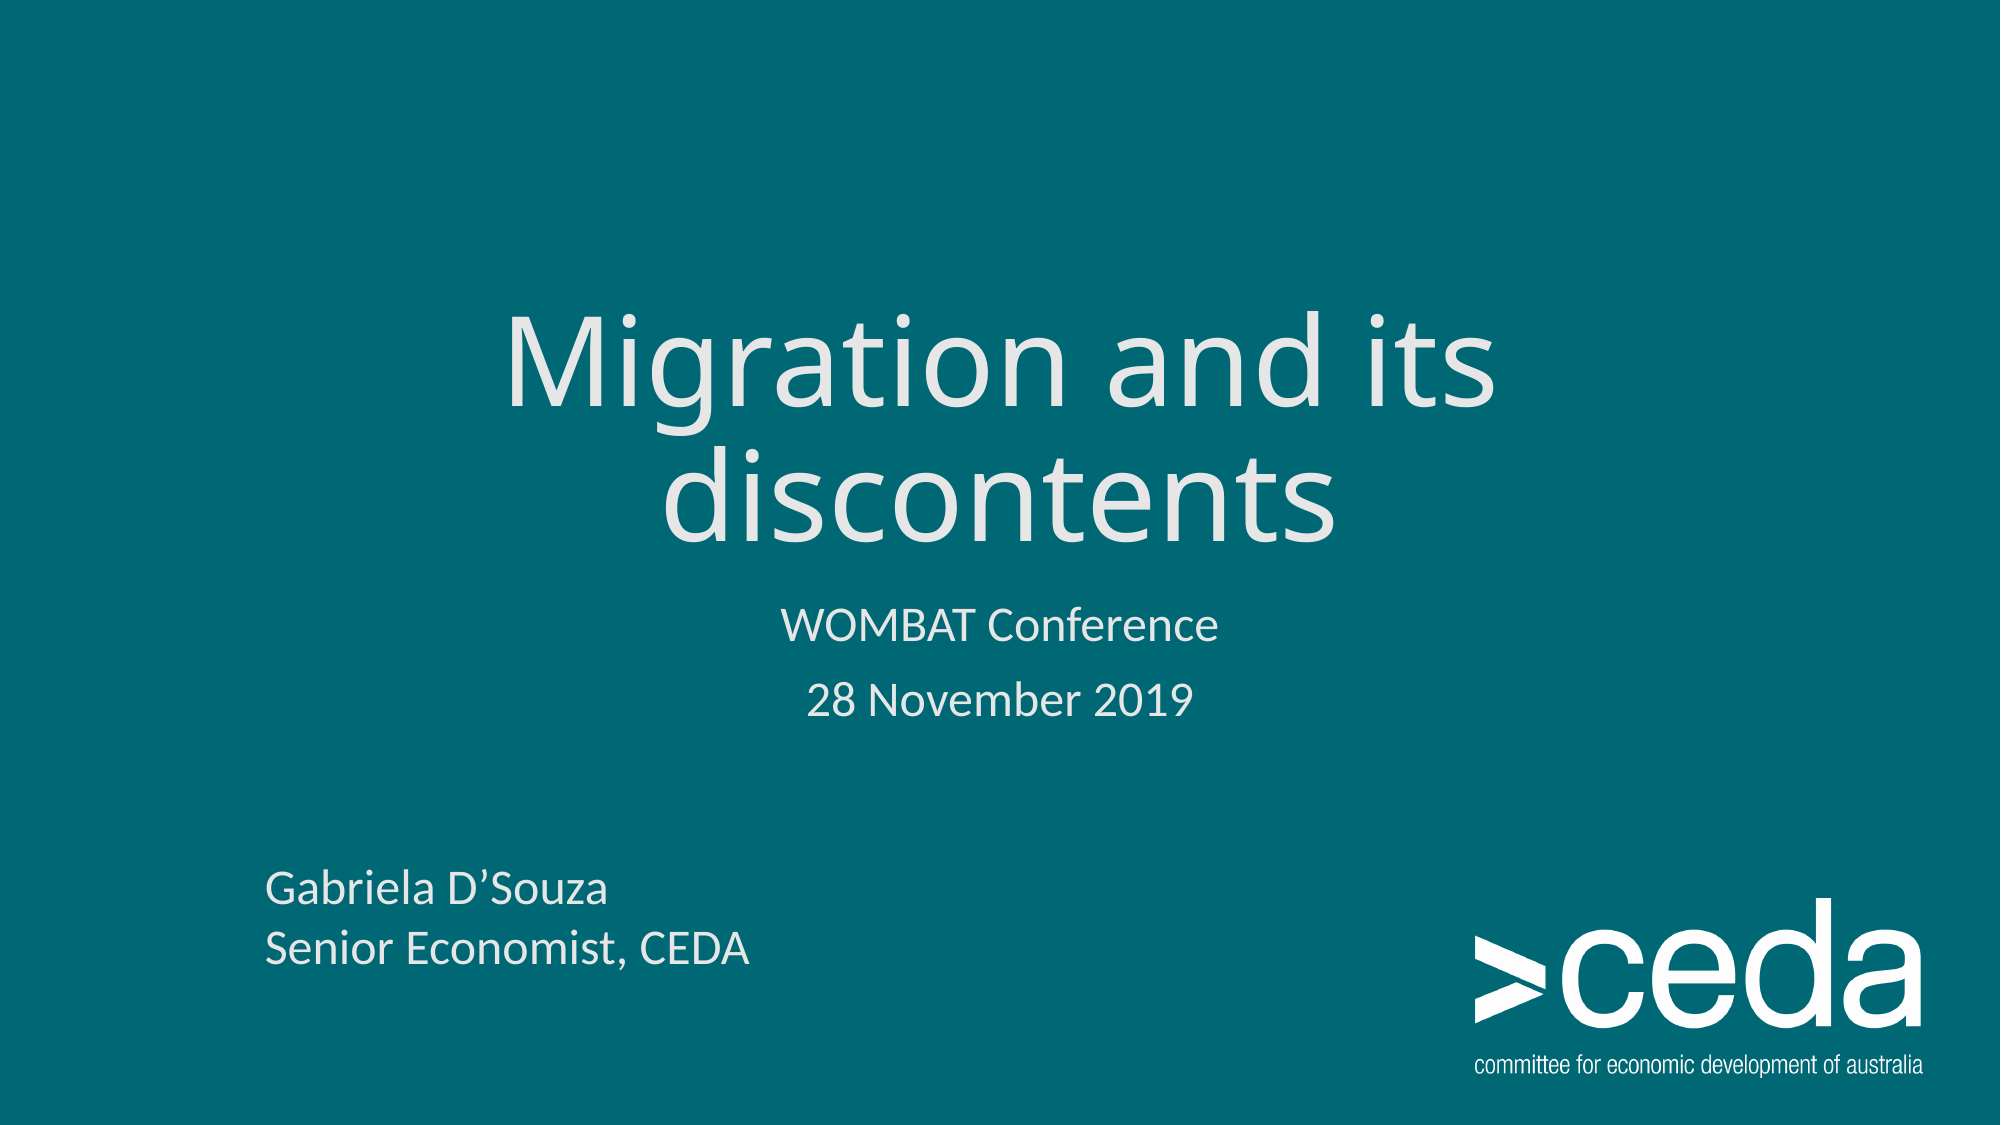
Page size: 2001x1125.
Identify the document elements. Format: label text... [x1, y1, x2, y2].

picture [1468, 893, 1928, 1081]
title Migration and its discontents [249, 184, 1750, 576]
text_box Gabriela D’Souza Senior Economist, CEDA [249, 786, 1250, 982]
subtitle WOMBAT Conference 28 November 2019 [249, 590, 1750, 863]
